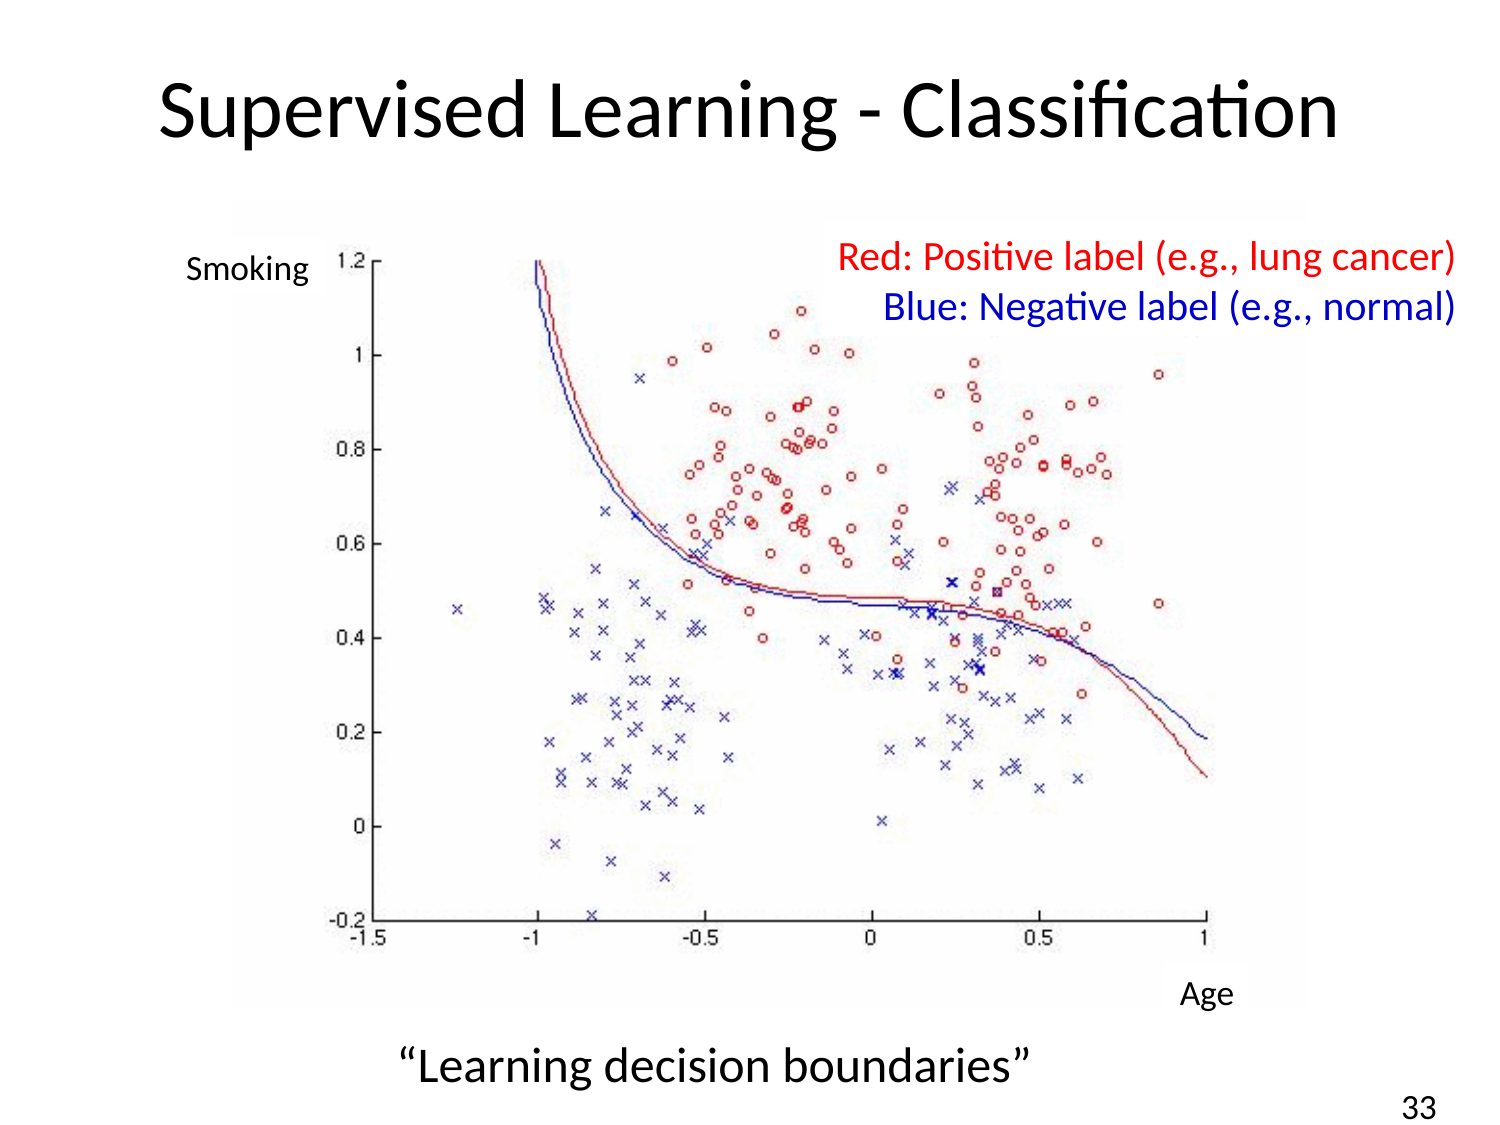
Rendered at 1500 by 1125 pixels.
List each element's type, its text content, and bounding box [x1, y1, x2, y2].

text_box Red: Positive label (e.g., lung cancer) Blue: Negative label (e.g., normal) [1313, 221, 1472, 337]
title Supervised Learning - Classification [75, 45, 1425, 163]
picture [231, 199, 1308, 1009]
text_box “Learning decision boundaries” [381, 1024, 1048, 1100]
text_box Smoking [171, 237, 226, 295]
